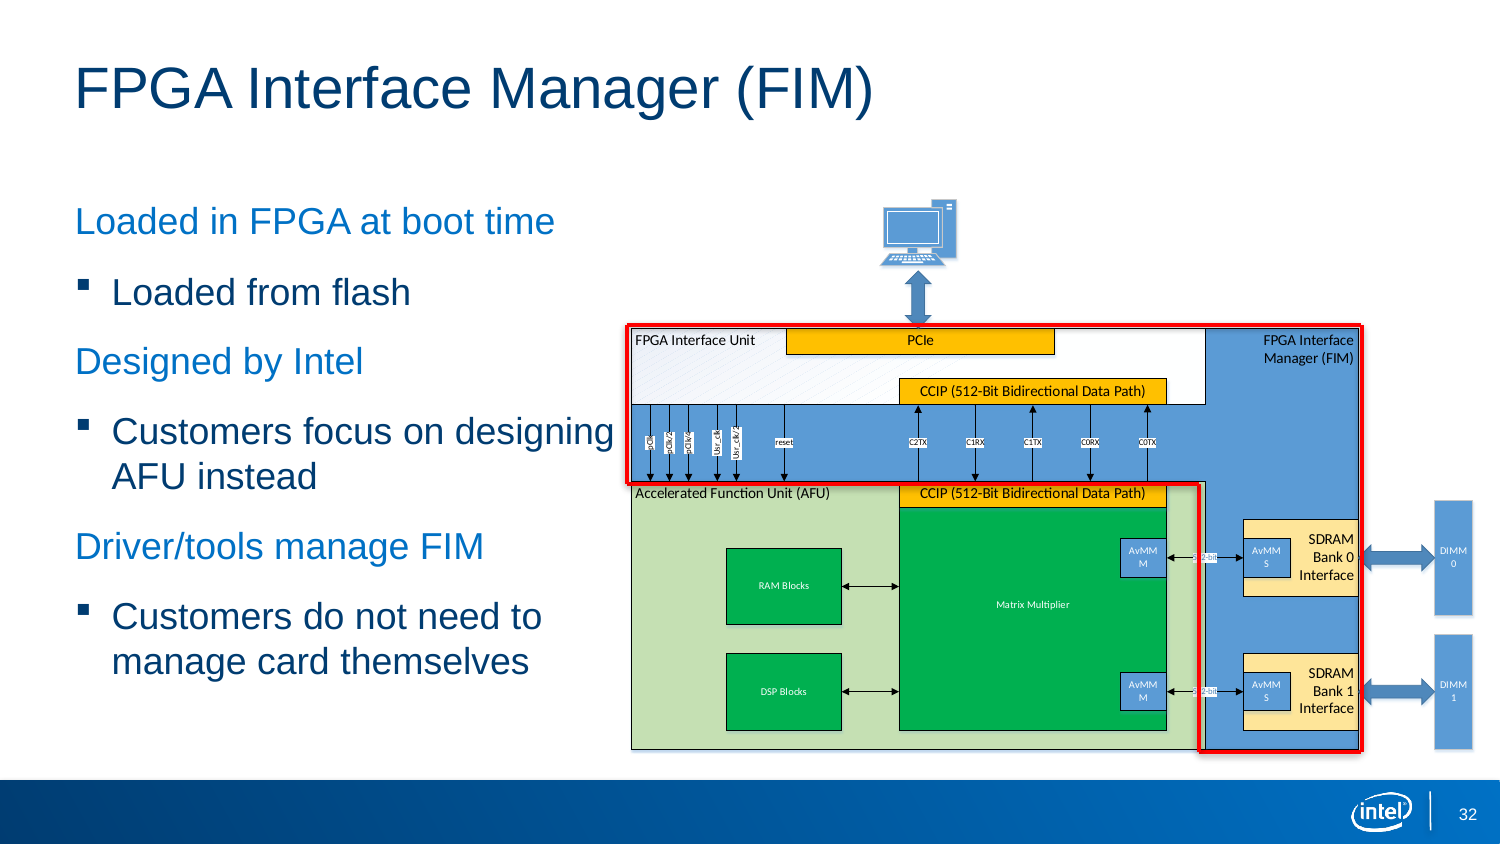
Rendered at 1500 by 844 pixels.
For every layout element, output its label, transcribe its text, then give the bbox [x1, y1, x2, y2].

title FPGA Interface Manager (FIM) [74, 50, 1425, 194]
list Loaded in FPGA at boot time Loaded from flash Designed by Intel Customers focus on designing AFU instead Driver/tools manage FIM Customers do not need to manage card themselves [74, 197, 618, 760]
slide_number 32 [1127, 791, 1478, 837]
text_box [626, 192, 1478, 756]
